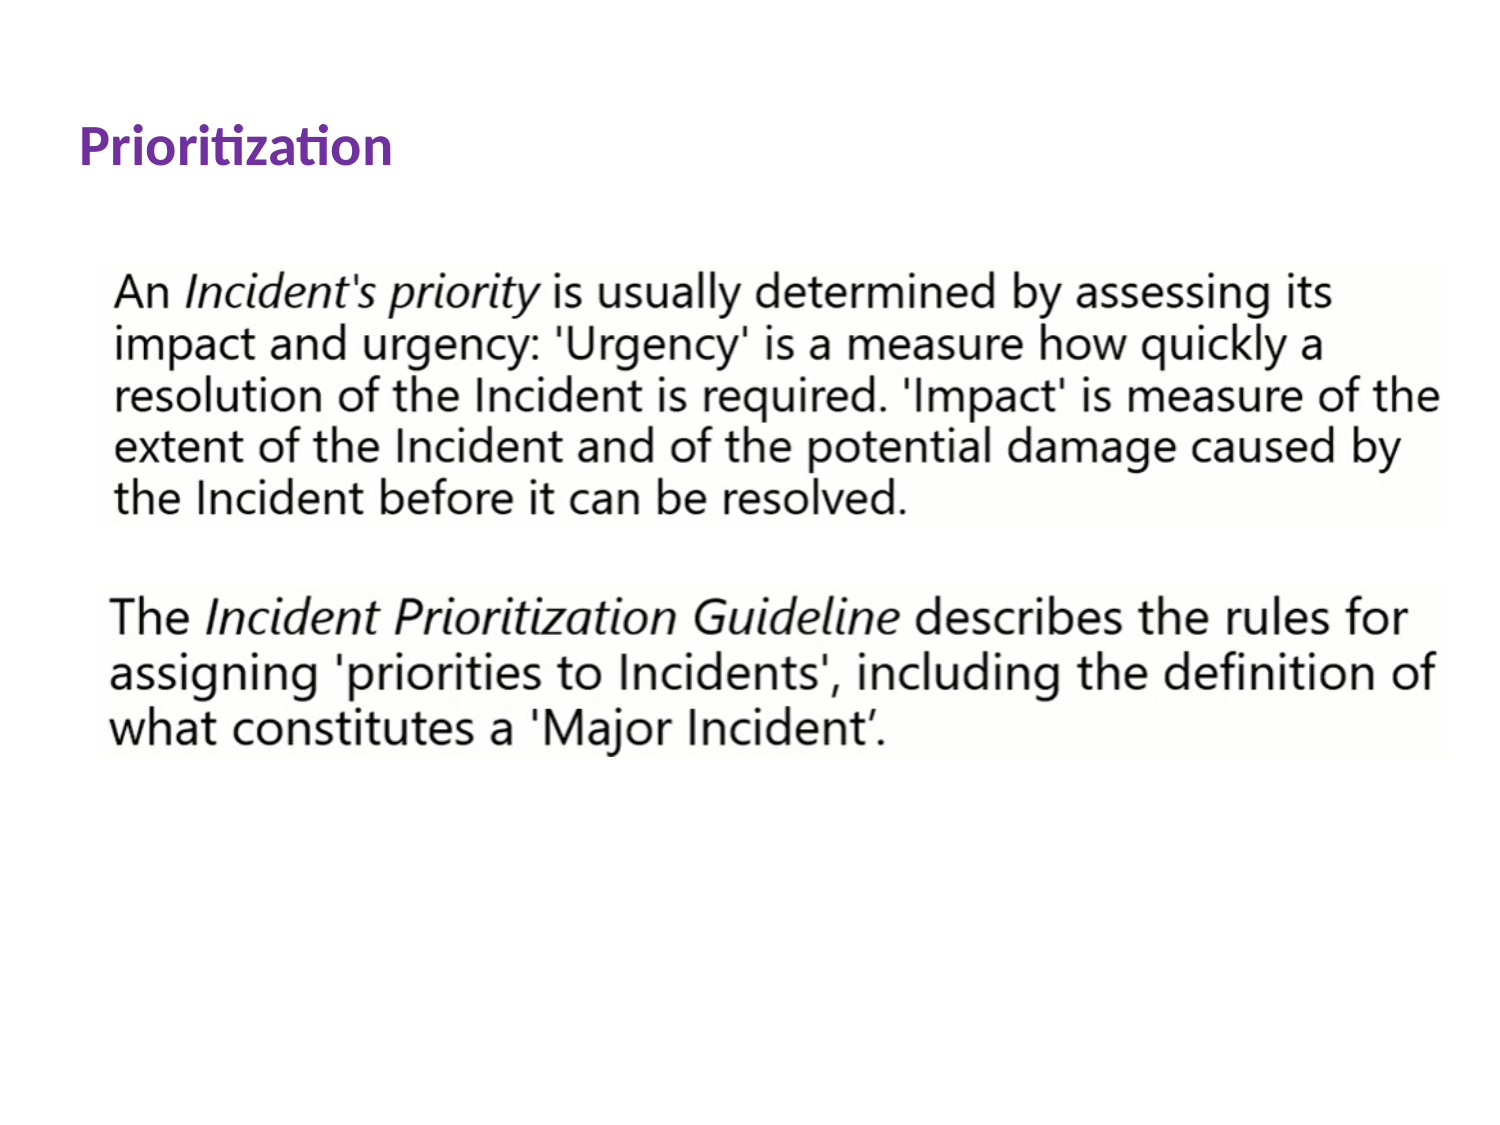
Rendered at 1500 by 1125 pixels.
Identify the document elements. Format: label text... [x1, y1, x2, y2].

picture [99, 262, 1451, 526]
text_box Prioritization [65, 99, 409, 185]
picture [99, 587, 1451, 757]
